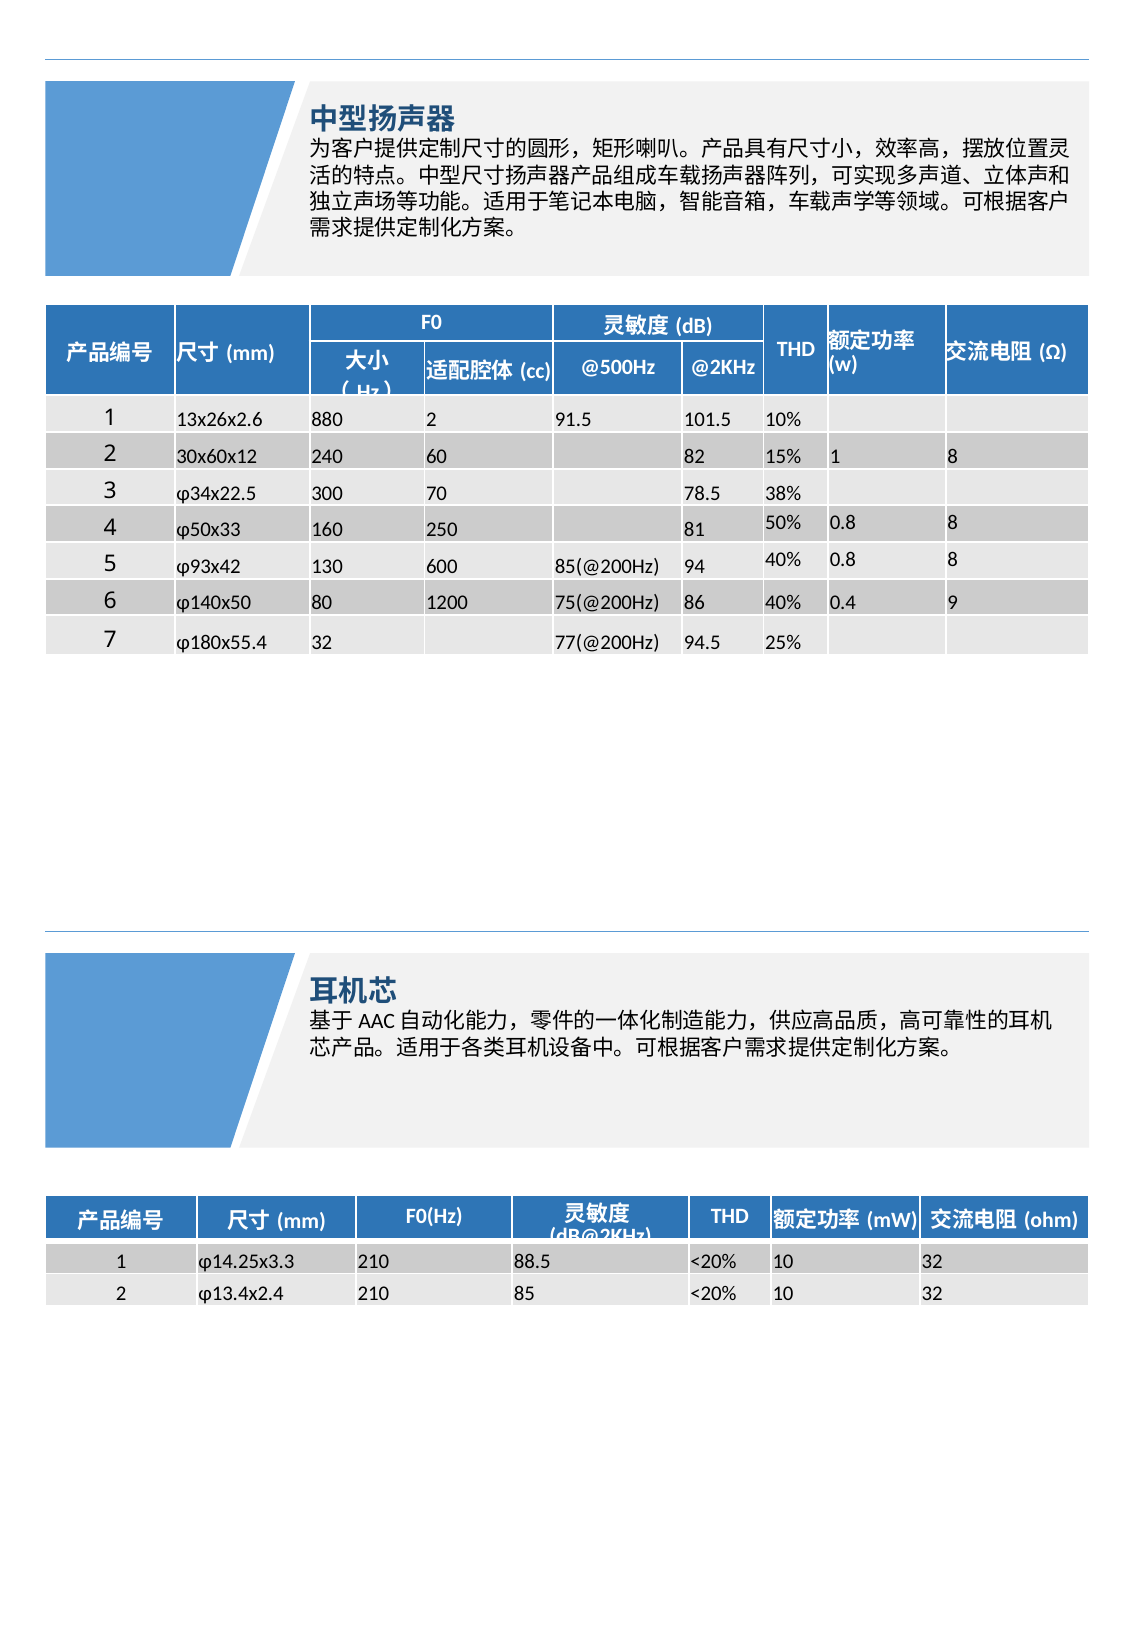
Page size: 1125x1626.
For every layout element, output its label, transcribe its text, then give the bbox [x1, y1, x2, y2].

table_cell 2 [46, 1274, 196, 1305]
table_cell [947, 470, 1088, 504]
table_cell 3 [46, 470, 174, 504]
table_cell 80 [311, 580, 424, 614]
table_cell [829, 616, 945, 654]
table_cell 160 [311, 506, 424, 541]
table_cell 32 [311, 616, 424, 654]
table_cell 75(@200Hz) [554, 580, 681, 614]
text_box [237, 952, 1091, 1149]
table_cell 82 [683, 433, 763, 468]
table_cell 91.5 [554, 396, 681, 431]
table_cell 10 [772, 1274, 919, 1305]
text_box [44, 80, 297, 277]
table_cell 101.5 [683, 396, 763, 431]
table_header F0(Hz) [357, 1196, 511, 1238]
table_cell φ50x33 [176, 506, 309, 541]
table_cell 85(@200Hz) [554, 543, 681, 578]
table_cell 250 [425, 506, 552, 541]
table_cell 大小（Hz） [311, 342, 424, 394]
table_cell 40% [764, 580, 827, 614]
table_cell 4 [46, 506, 174, 541]
table_cell 8 [947, 543, 1088, 578]
table_cell [554, 506, 681, 541]
table_cell @2KHz [683, 342, 763, 394]
table_cell φ93x42 [176, 543, 309, 578]
table_header THD [764, 305, 827, 394]
table_cell [947, 396, 1088, 431]
table_cell 81 [683, 506, 763, 541]
table_cell 300 [311, 470, 424, 504]
table_cell 88.5 [513, 1244, 688, 1273]
table_cell 0.8 [829, 543, 945, 578]
table_header 交流电阻(ohm) [921, 1196, 1088, 1238]
table_cell 1 [46, 396, 174, 431]
table_cell [829, 470, 945, 504]
table_cell 1 [46, 1244, 196, 1273]
table_cell [425, 616, 552, 654]
table_cell 1 [829, 433, 945, 468]
table_cell 0.8 [829, 506, 945, 541]
table_cell 32 [921, 1244, 1088, 1273]
text_box 中型扬声器 为客户提供定制尺寸的圆形，矩形喇叭。产品具有尺寸小，效率高，摆放位置灵活的特点。中型尺寸扬声器产品组成车载扬声器阵列，可实现多声道、立体声和独立声场等功能。适用于笔记本电脑，智能音箱，车载声学等领域。可根据客户需求提供定制化方案。 [294, 92, 1089, 248]
table_cell [947, 616, 1088, 654]
table_cell 7 [46, 616, 174, 654]
table_cell 10 [772, 1244, 919, 1273]
table_cell [554, 470, 681, 504]
table_cell 8 [947, 433, 1088, 468]
table_cell 1200 [425, 580, 552, 614]
table_cell φ180x55.4 [176, 616, 309, 654]
table_cell 94.5 [683, 616, 763, 654]
table_header 额定功率(mW) [772, 1196, 919, 1238]
table_header 产品编号 [46, 305, 174, 394]
table_cell φ34x22.5 [176, 470, 309, 504]
table_cell 32 [921, 1274, 1088, 1305]
table_cell 2 [425, 396, 552, 431]
table_cell 适配腔体(cc) [425, 342, 552, 394]
table_cell @500Hz [554, 342, 681, 394]
table_header 交流电阻(Ω) [947, 305, 1088, 394]
text_box 耳机芯 基于AAC自动化能力，零件的一体化制造能力，供应高品质，高可靠性的耳机芯产品。适用于各类耳机设备中。可根据客户需求提供定制化方案。 [294, 964, 1089, 1067]
table_cell 60 [425, 433, 552, 468]
table_cell <20% [690, 1244, 770, 1273]
table_cell 15% [764, 433, 827, 468]
table_header 灵敏度(dB) [554, 305, 763, 340]
table_cell 30x60x12 [176, 433, 309, 468]
table_cell 85 [513, 1274, 688, 1305]
text_box [44, 952, 297, 1149]
table_cell 8 [947, 506, 1088, 541]
table_cell 240 [311, 433, 424, 468]
table_cell 25% [764, 616, 827, 654]
table_cell 600 [425, 543, 552, 578]
table_header 产品编号 [46, 1196, 196, 1238]
table_cell 13x26x2.6 [176, 396, 309, 431]
table_cell 40% [764, 543, 827, 578]
text_box [237, 80, 1091, 277]
table_cell 94 [683, 543, 763, 578]
table_cell φ13.4x2.4 [198, 1274, 355, 1305]
table_cell 210 [357, 1244, 511, 1273]
table_cell 5 [46, 543, 174, 578]
table_header 尺寸(mm) [198, 1196, 355, 1238]
table_header 额定功率(w) [829, 305, 945, 394]
table_header F0 [311, 305, 552, 340]
table_cell 130 [311, 543, 424, 578]
table_cell <20% [690, 1274, 770, 1305]
table_cell 9 [947, 580, 1088, 614]
table_cell 6 [46, 580, 174, 614]
table_cell 38% [764, 470, 827, 504]
table_header THD [690, 1196, 770, 1238]
table_header 尺寸(mm) [176, 305, 309, 394]
table_header 灵敏度(dB@2KHz) [513, 1196, 688, 1238]
table_cell φ140x50 [176, 580, 309, 614]
table_cell 70 [425, 470, 552, 504]
table_cell 210 [357, 1274, 511, 1305]
table_cell 10% [764, 396, 827, 431]
table_cell 0.4 [829, 580, 945, 614]
table_cell [554, 433, 681, 468]
table_cell 50% [764, 506, 827, 541]
table_cell [829, 396, 945, 431]
table_cell 78.5 [683, 470, 763, 504]
table_cell 2 [46, 433, 174, 468]
table_cell φ14.25x3.3 [198, 1244, 355, 1273]
table_cell 86 [683, 580, 763, 614]
table_cell 77(@200Hz) [554, 616, 681, 654]
table_cell 880 [311, 396, 424, 431]
